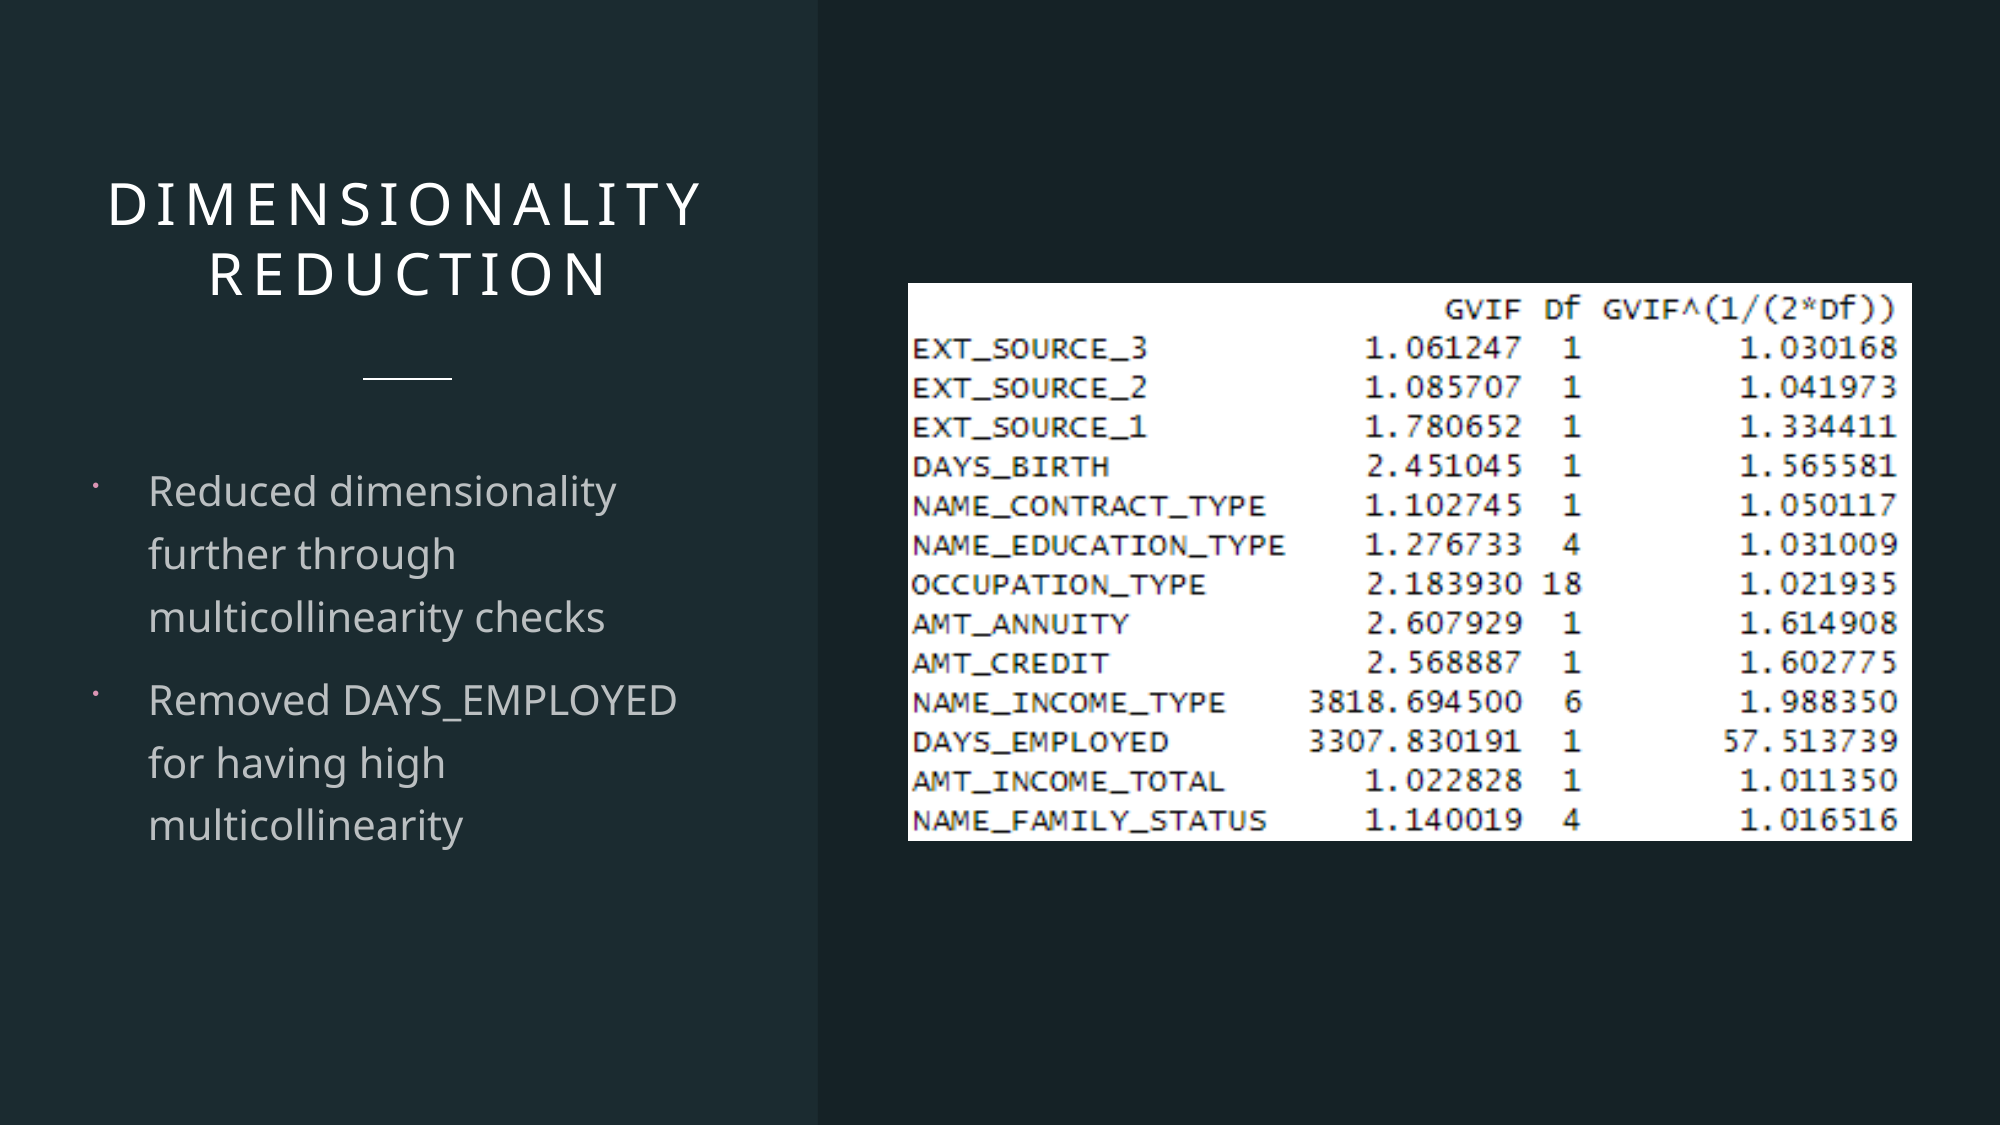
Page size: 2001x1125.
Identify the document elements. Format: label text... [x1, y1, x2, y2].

list Reduced dimensionality further through multicollinearity checks Removed DAYS_EMPLOYED for having high multicollinearity [88, 452, 727, 947]
text_box [817, 0, 2000, 1125]
title Dimensionality reduction [88, 88, 727, 307]
text_box [0, 0, 817, 1125]
picture [908, 283, 1912, 841]
